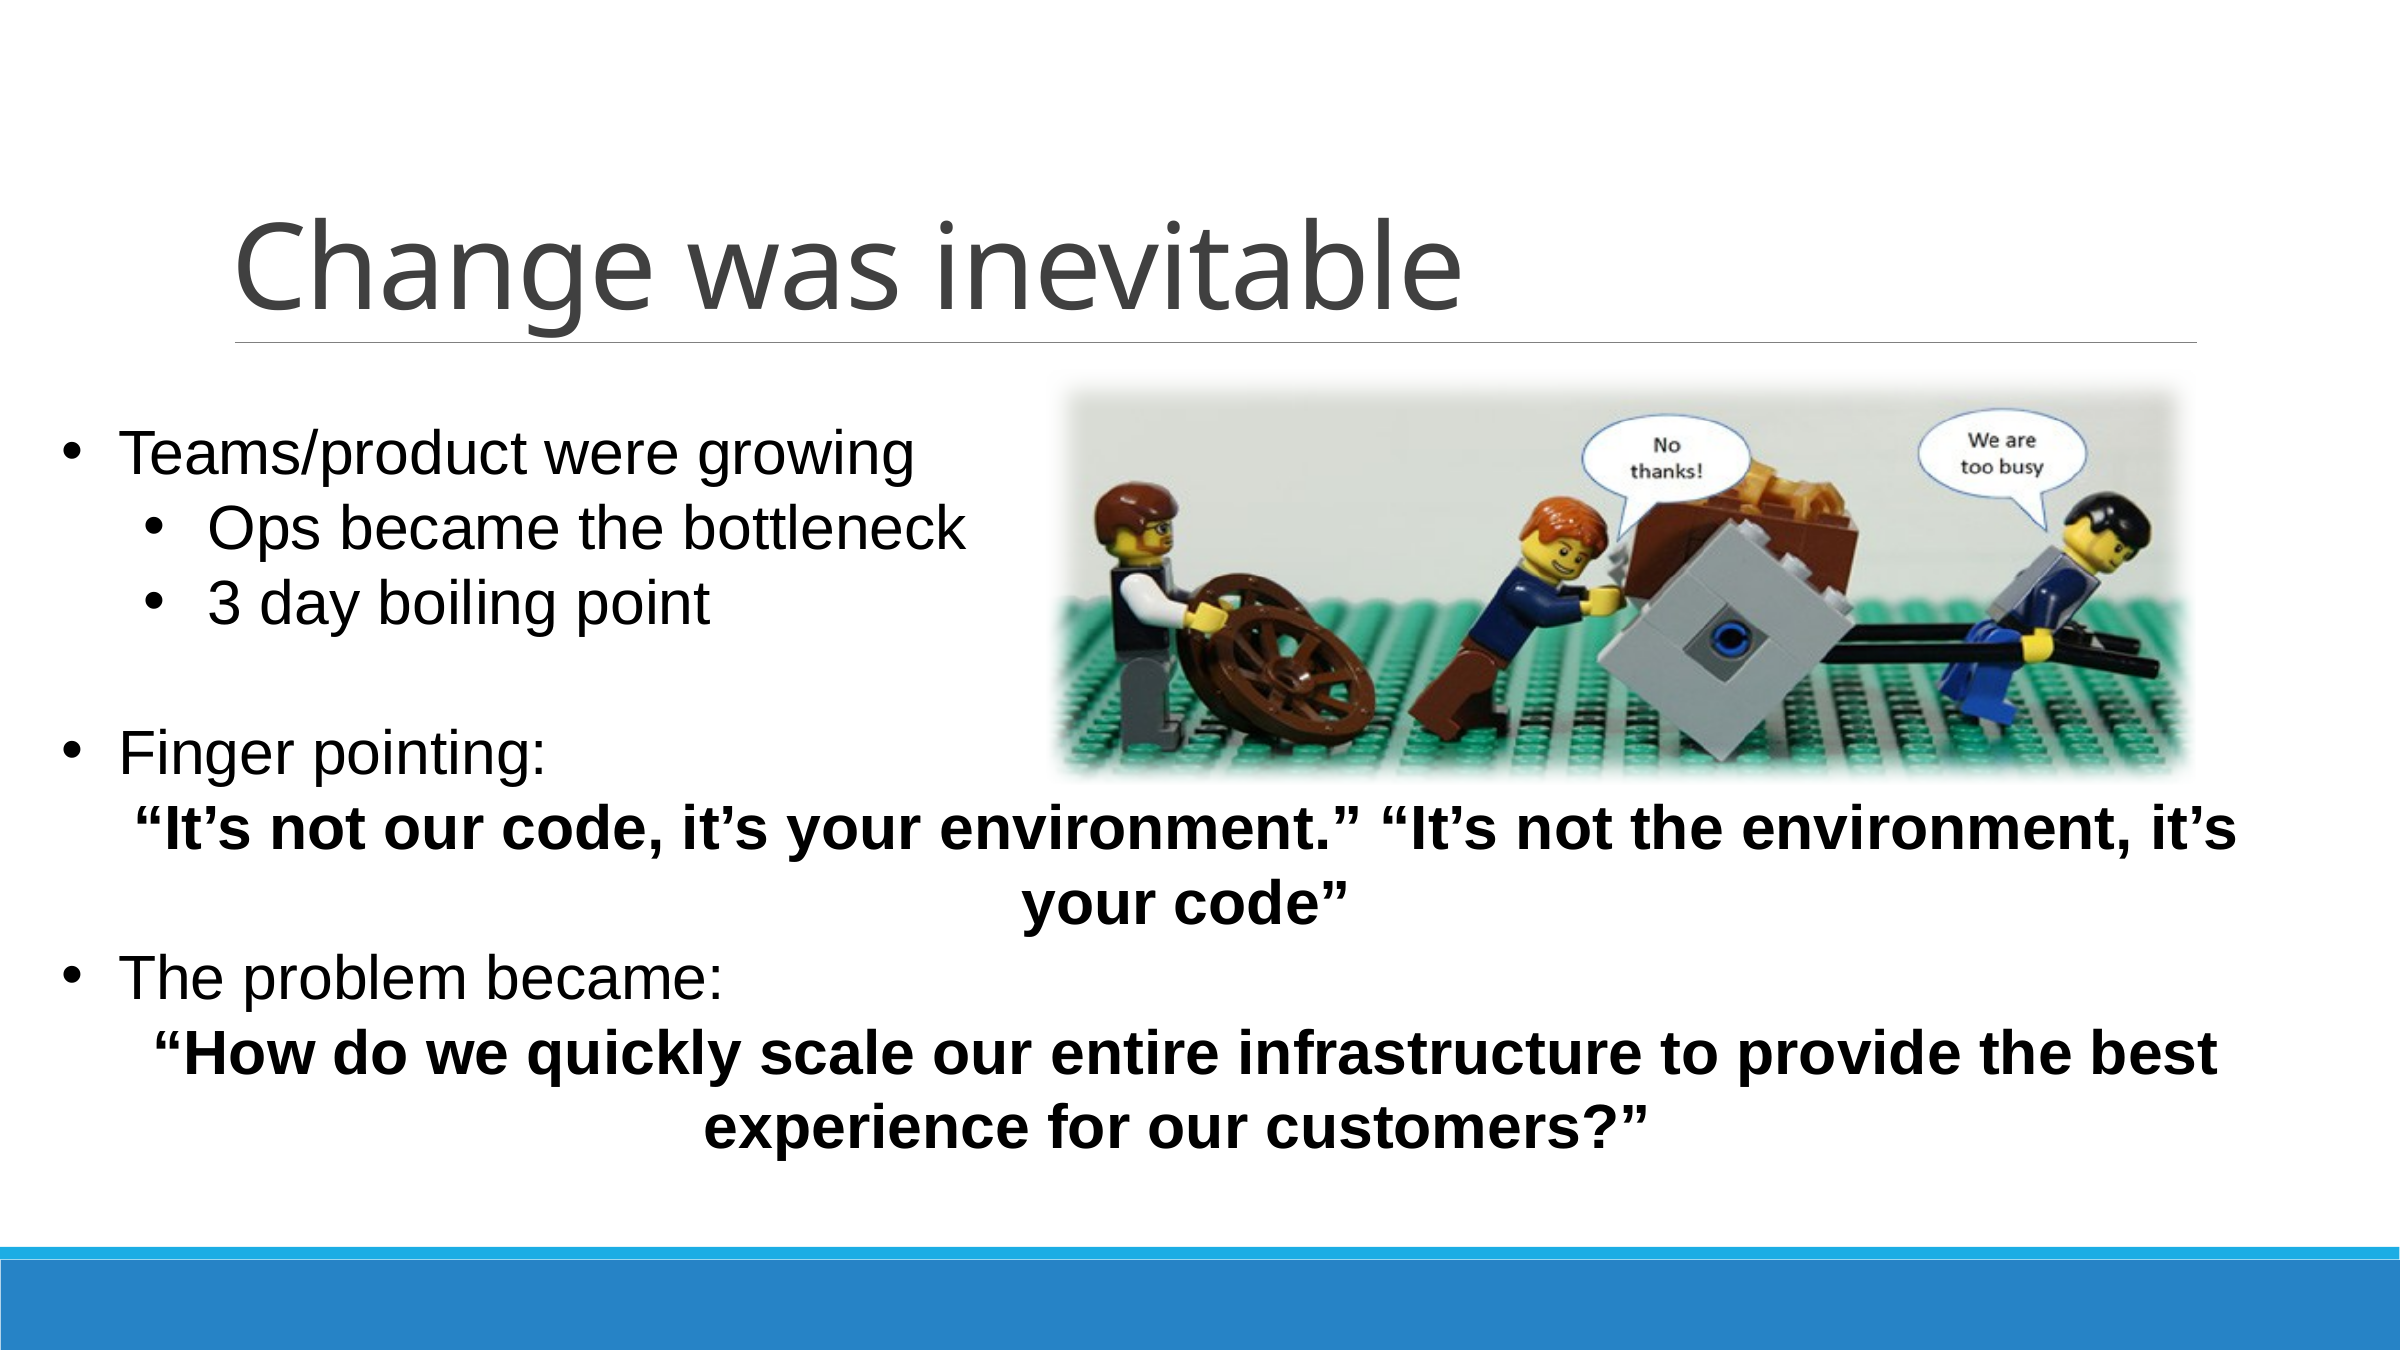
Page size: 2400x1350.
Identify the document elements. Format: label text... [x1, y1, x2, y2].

title Change was inevitable [216, 56, 2196, 342]
text_box Teams/product were growing Ops became the bottleneck 3 day boiling point Finger pointing: “It’s not our code, it’s your environment.” “It’s not the environment, it’s your code” The problem became: “How do we quickly scale our entire infrastructure to provide the best experience for our customers?” [46, 404, 2327, 1350]
picture [1045, 369, 2197, 785]
